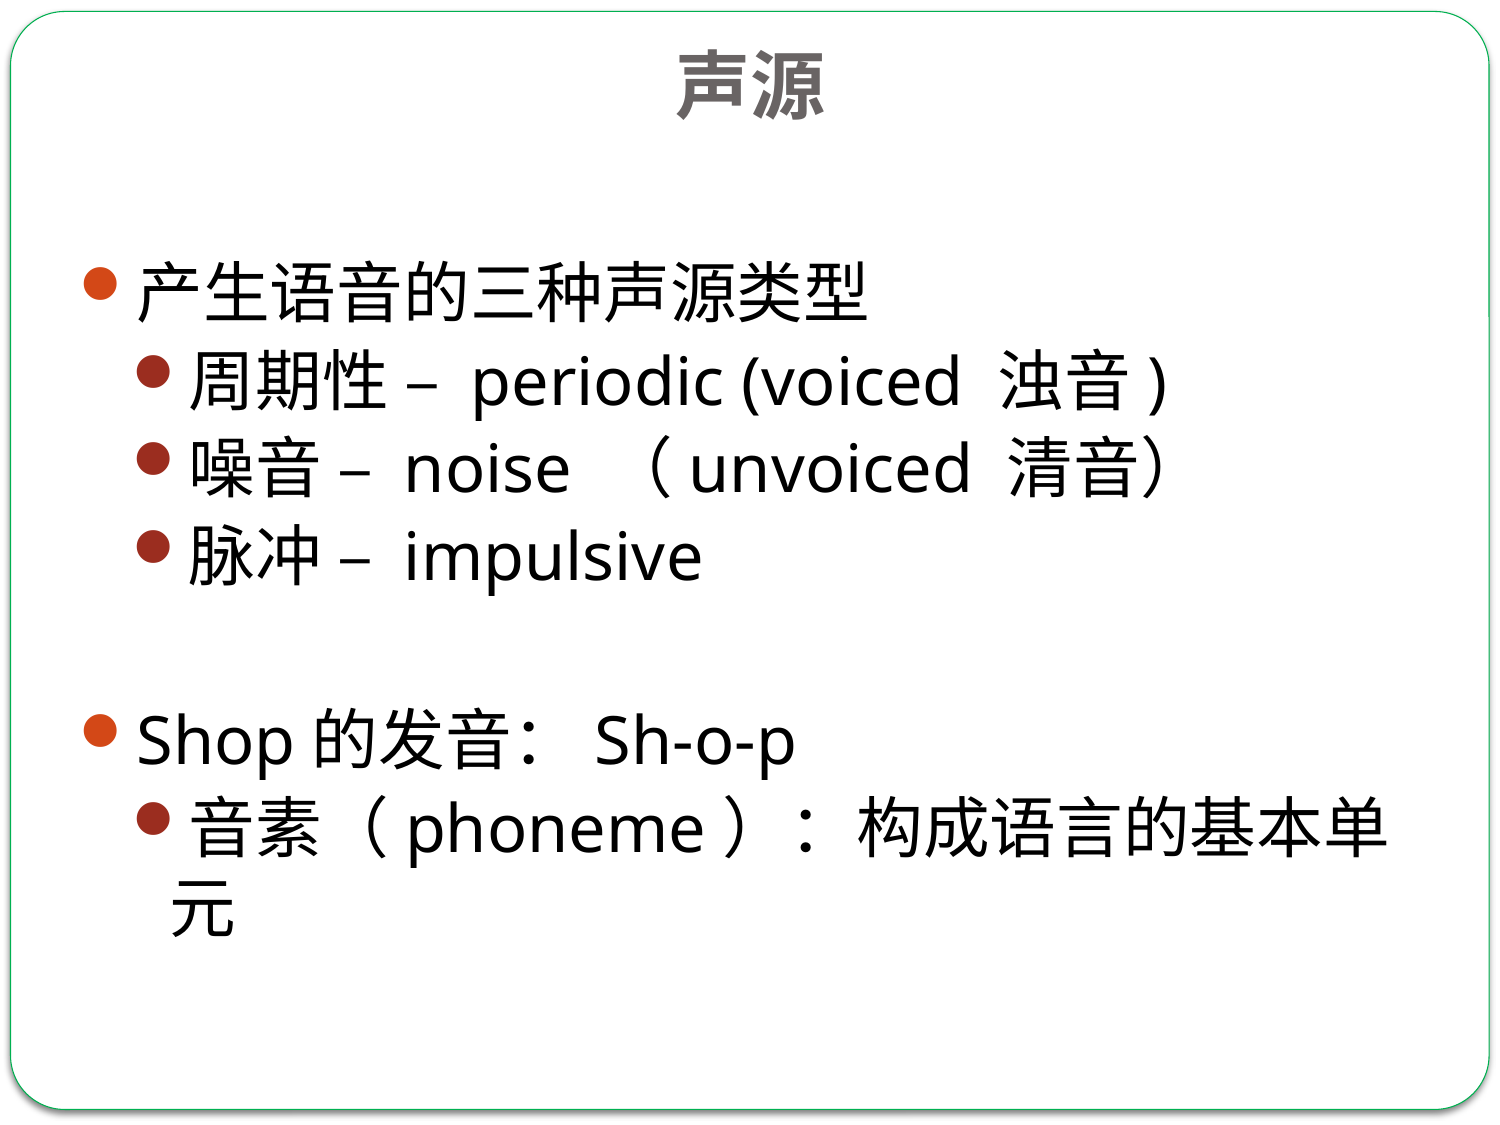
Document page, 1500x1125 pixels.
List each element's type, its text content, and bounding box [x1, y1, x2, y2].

text_box 产生语音的三种声源类型 周期性 – periodic (voiced 浊音) 噪音 – noise （unvoiced 清音） 脉冲 – impulsive Shop的发音：Sh-o-p 音素（phoneme）：构成语言的基本单元 [64, 243, 1447, 944]
text_box 声源 [94, 30, 1407, 231]
